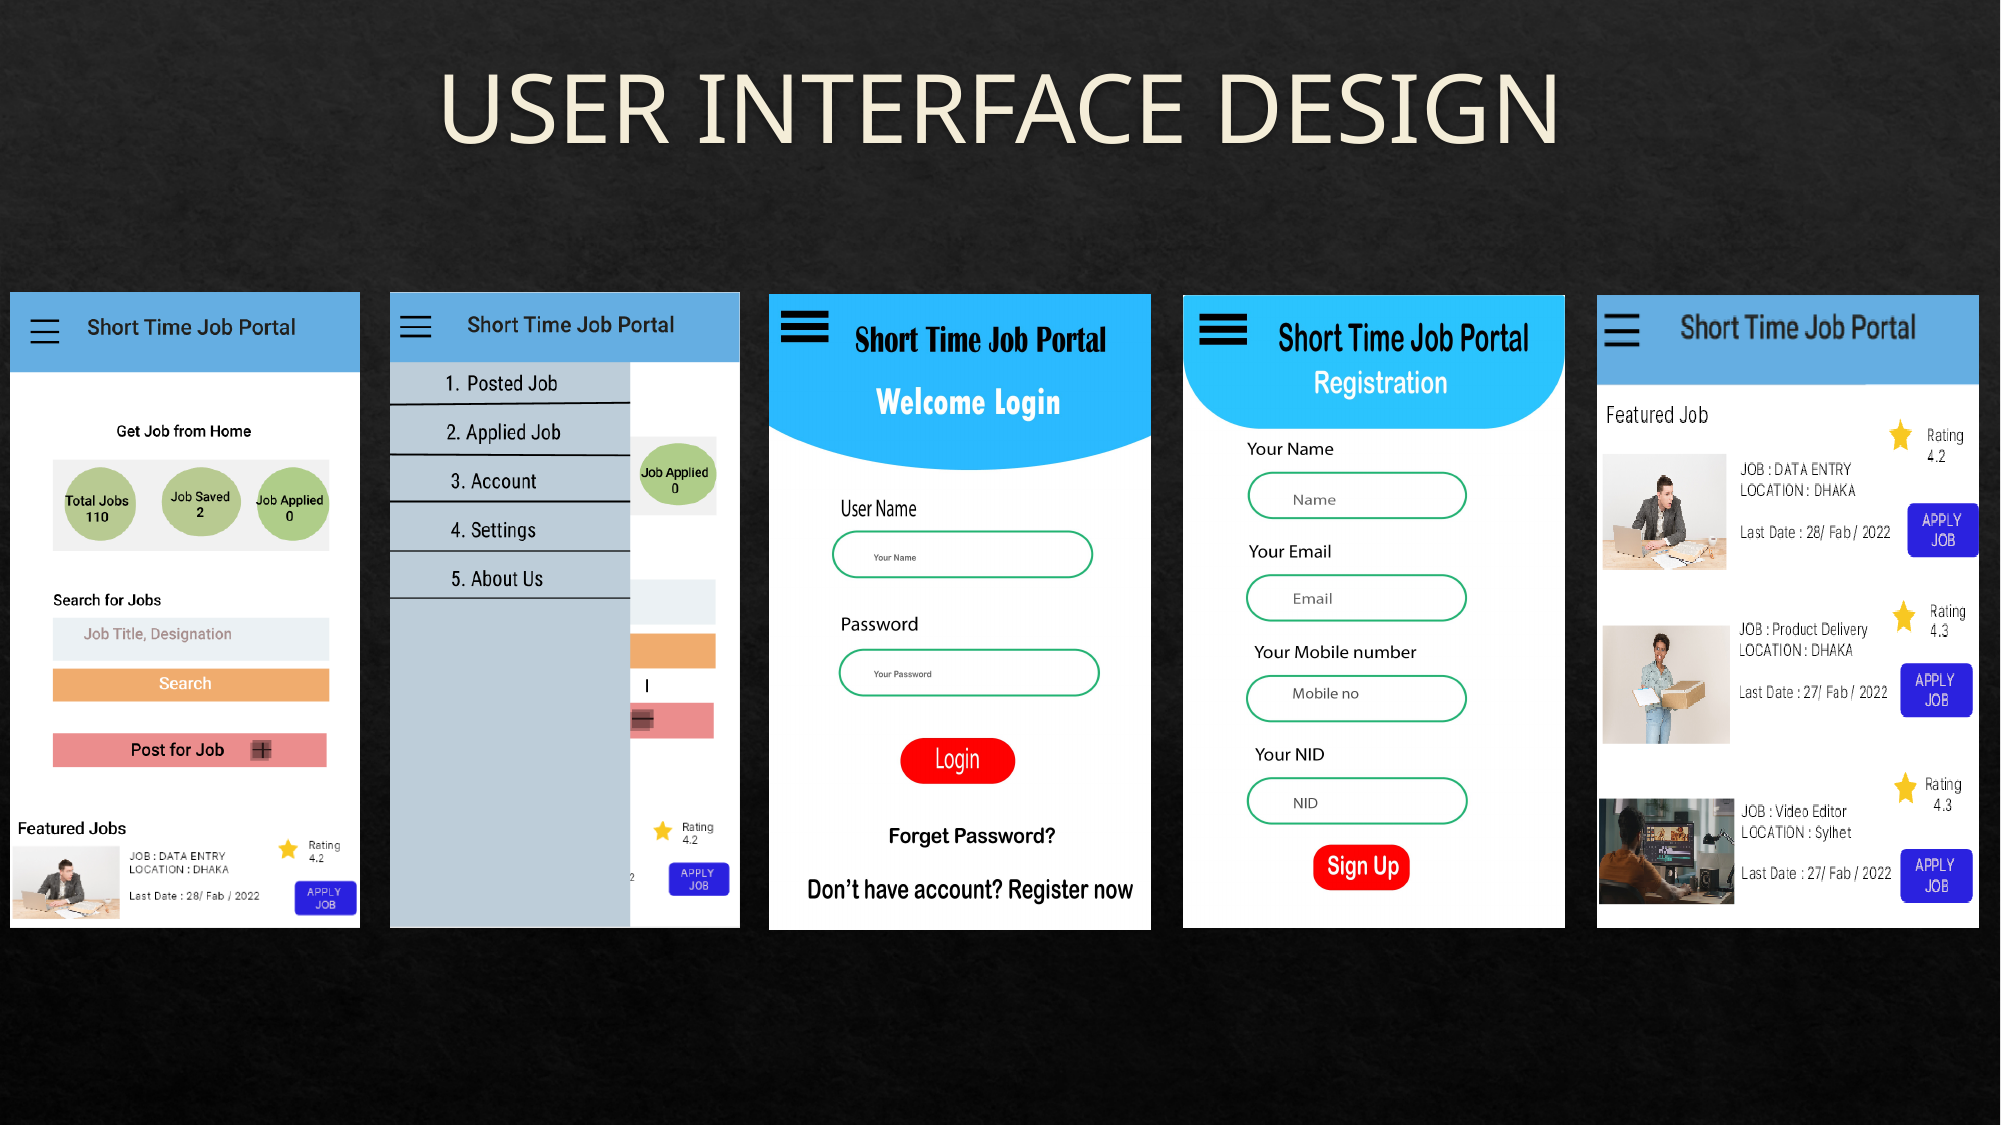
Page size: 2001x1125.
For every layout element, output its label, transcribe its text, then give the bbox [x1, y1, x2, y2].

picture [390, 292, 740, 929]
picture [769, 294, 1151, 930]
picture [10, 292, 361, 929]
title USER INTERFACE DESIGN [150, 30, 1850, 195]
picture [1596, 295, 1979, 929]
picture [1183, 295, 1565, 929]
